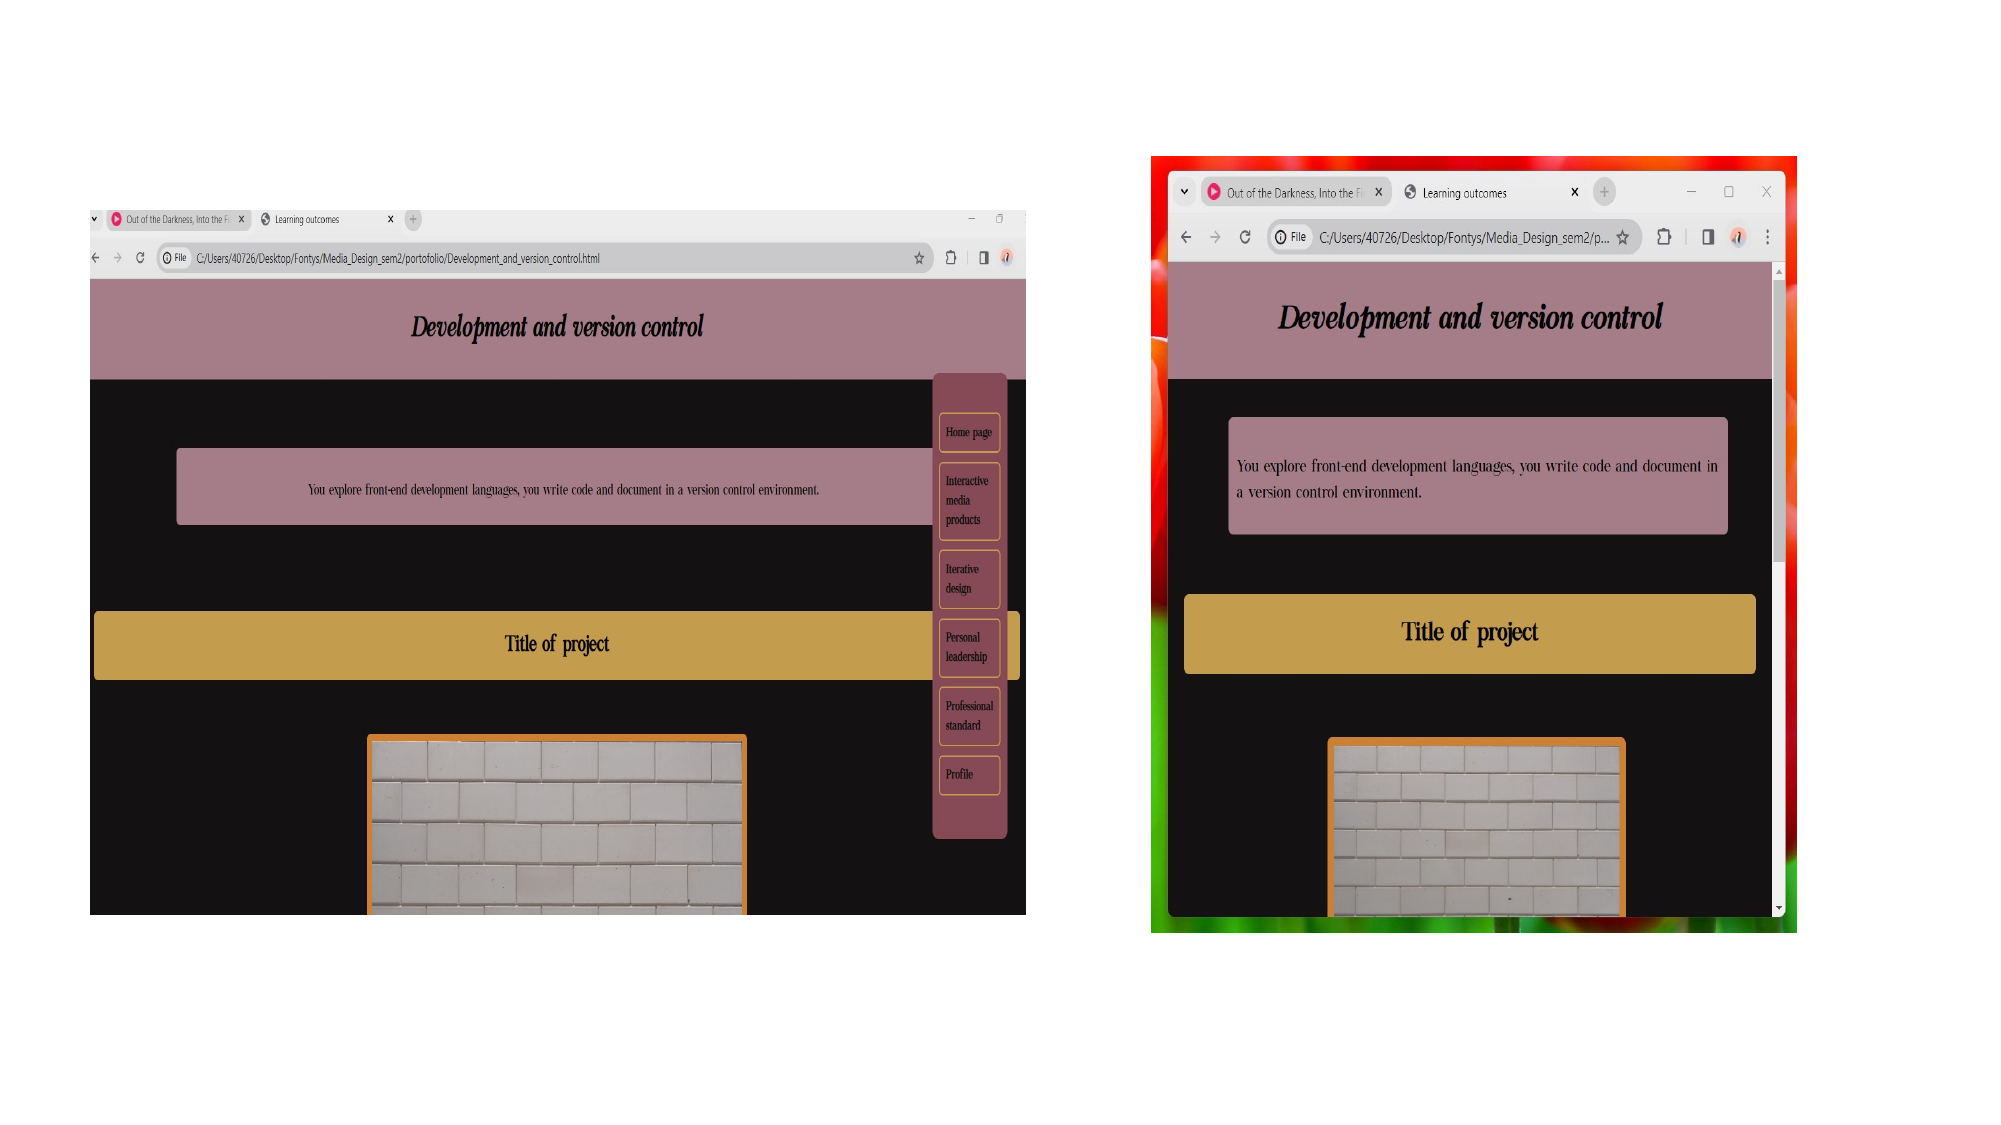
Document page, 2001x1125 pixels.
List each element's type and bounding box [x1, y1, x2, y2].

picture [1151, 156, 1797, 934]
picture [90, 210, 1026, 915]
